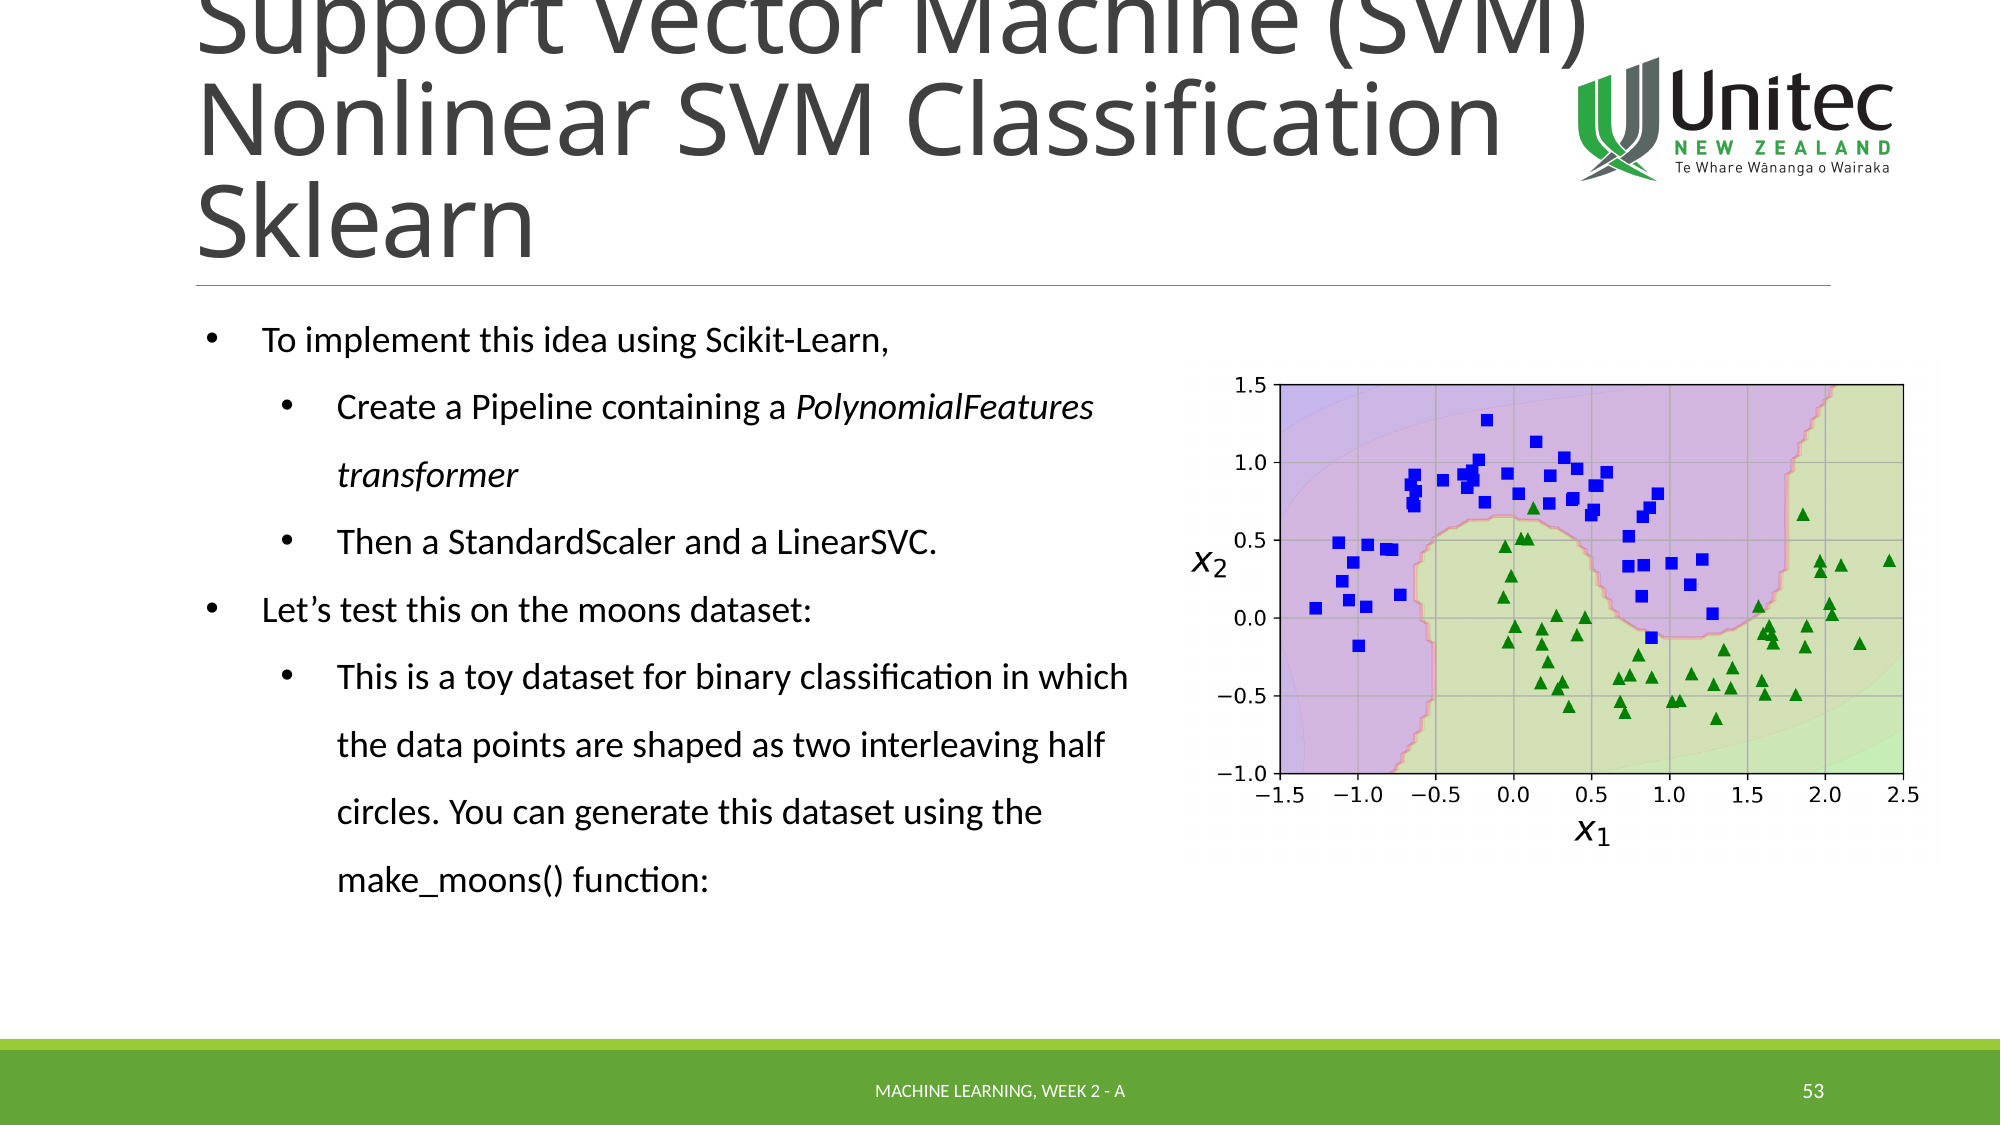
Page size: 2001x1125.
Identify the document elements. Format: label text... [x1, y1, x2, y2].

text_box To implement this idea using Scikit-Learn, Create a Pipeline containing a PolynomialFeatures transformer Then a StandardScaler and a LinearSVC. Let’s test this on the moons dataset: This is a toy dataset for binary classification in which the data points are shaped as two interleaving half circles. You can generate this dataset using the make_moons() function: [190, 285, 1195, 908]
picture [1578, 56, 1893, 181]
slide_number 53 [1624, 1059, 1840, 1120]
title Support Vector Machine (SVM) Nonlinear SVM Classification Sklearn [180, 47, 1830, 285]
footer Machine Learning, Week 2 - A [604, 1059, 1396, 1120]
picture [1170, 355, 1940, 869]
